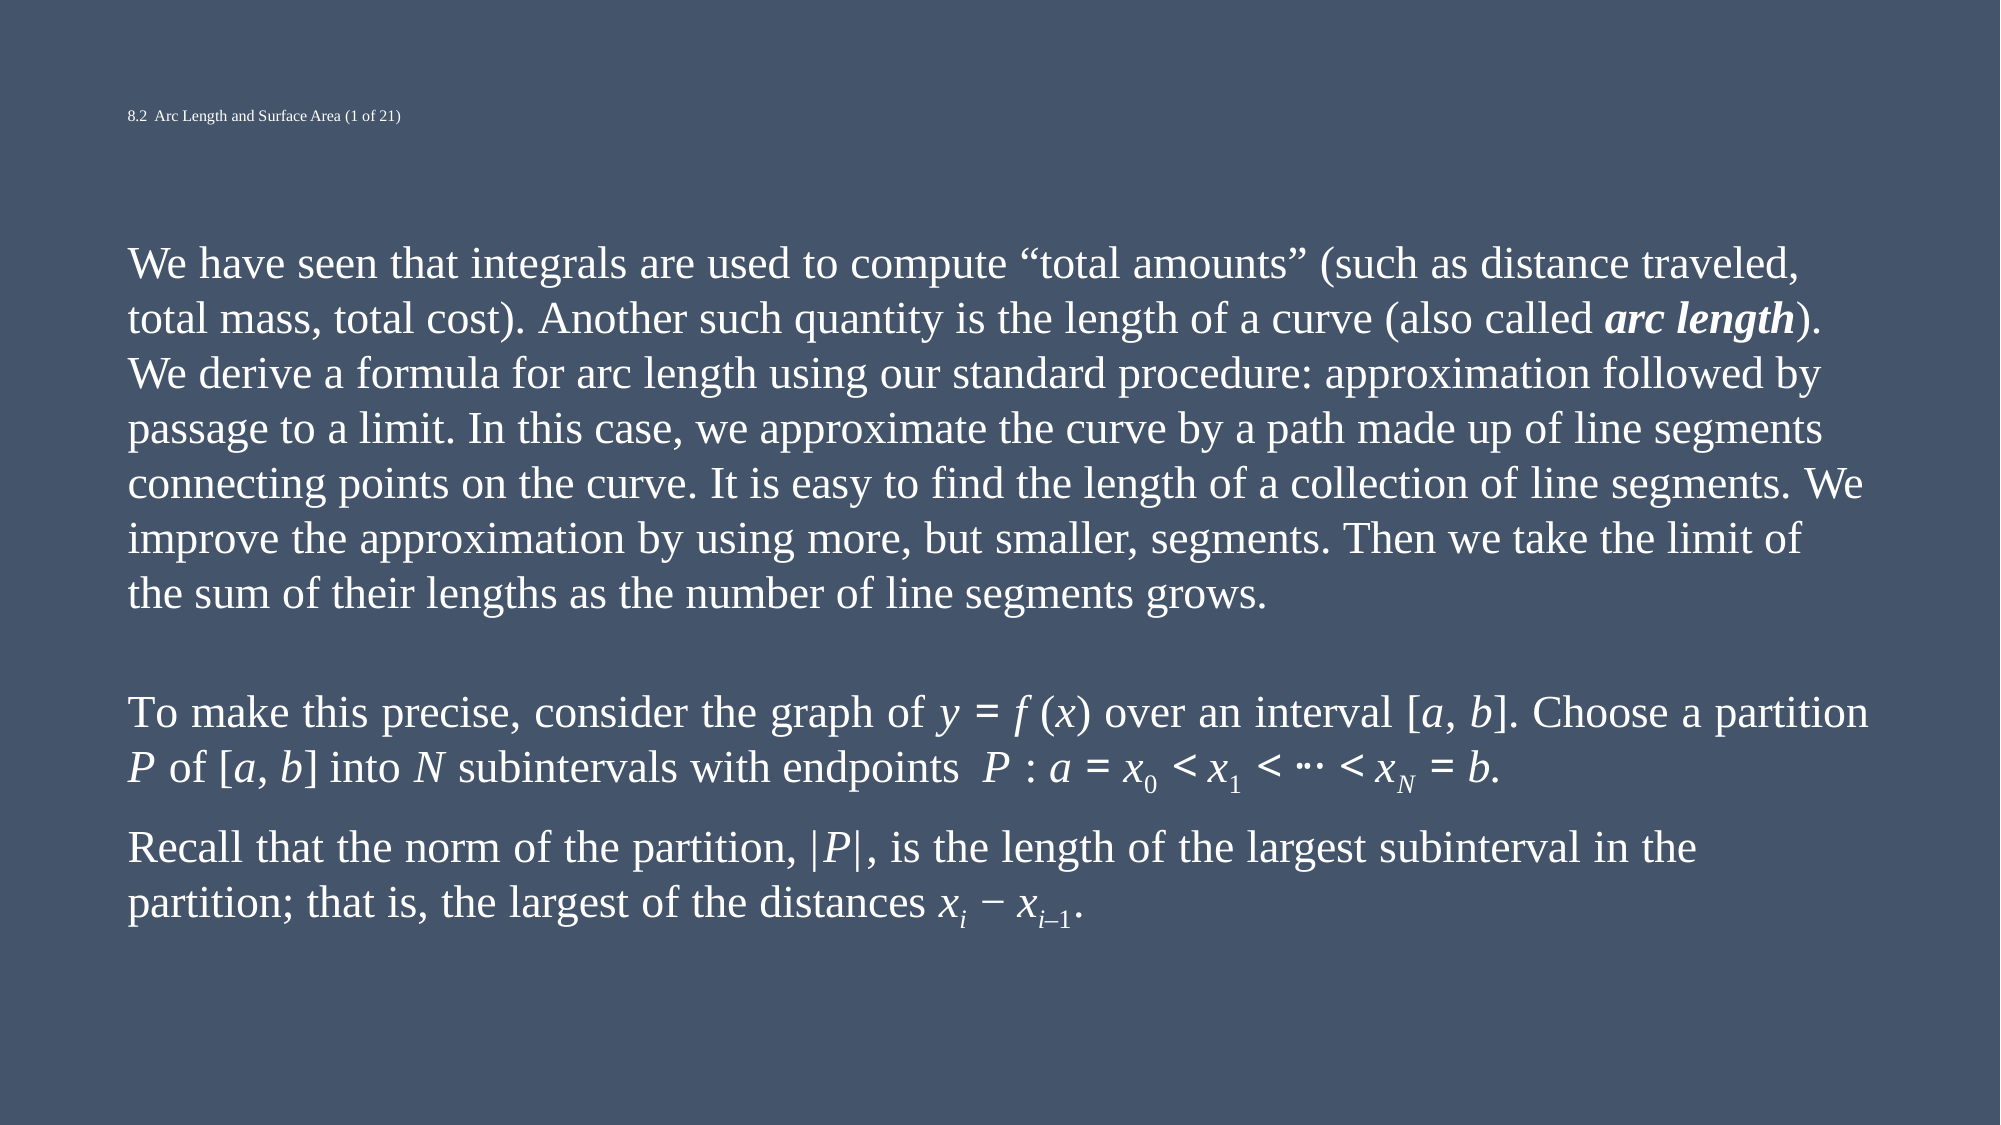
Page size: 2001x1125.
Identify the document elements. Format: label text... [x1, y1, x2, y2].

title 8.2 Arc Length and Surface Area (1 of 21) [112, 99, 1775, 203]
list We have seen that integrals are used to compute “total amounts” (such as distance traveled, total mass, total cost). Another such quantity is the length of a curve (also called arc length). We derive a formula for arc length using our standard procedure: approximation followed by passage to a limit. In this case, we approximate the curve by a path made up of line segments connecting points on the curve. It is easy to find the length of a collection of line segments. We improve the approximation by using more, but smaller, segments. Then we take the limit of the sum of their lengths as the number of line segments grows. To make this precise, consider the graph of y = f (x) over an interval [a, b]. Choose a partition P of [a, b] into N subintervals with endpoints P : a = x0 < x1 < ··· < xN = b. Recall that the norm of the partition, |P|, is the length of the largest subinterval in the partition; that is, the largest of the distances xi − xi–1. [112, 224, 1886, 942]
